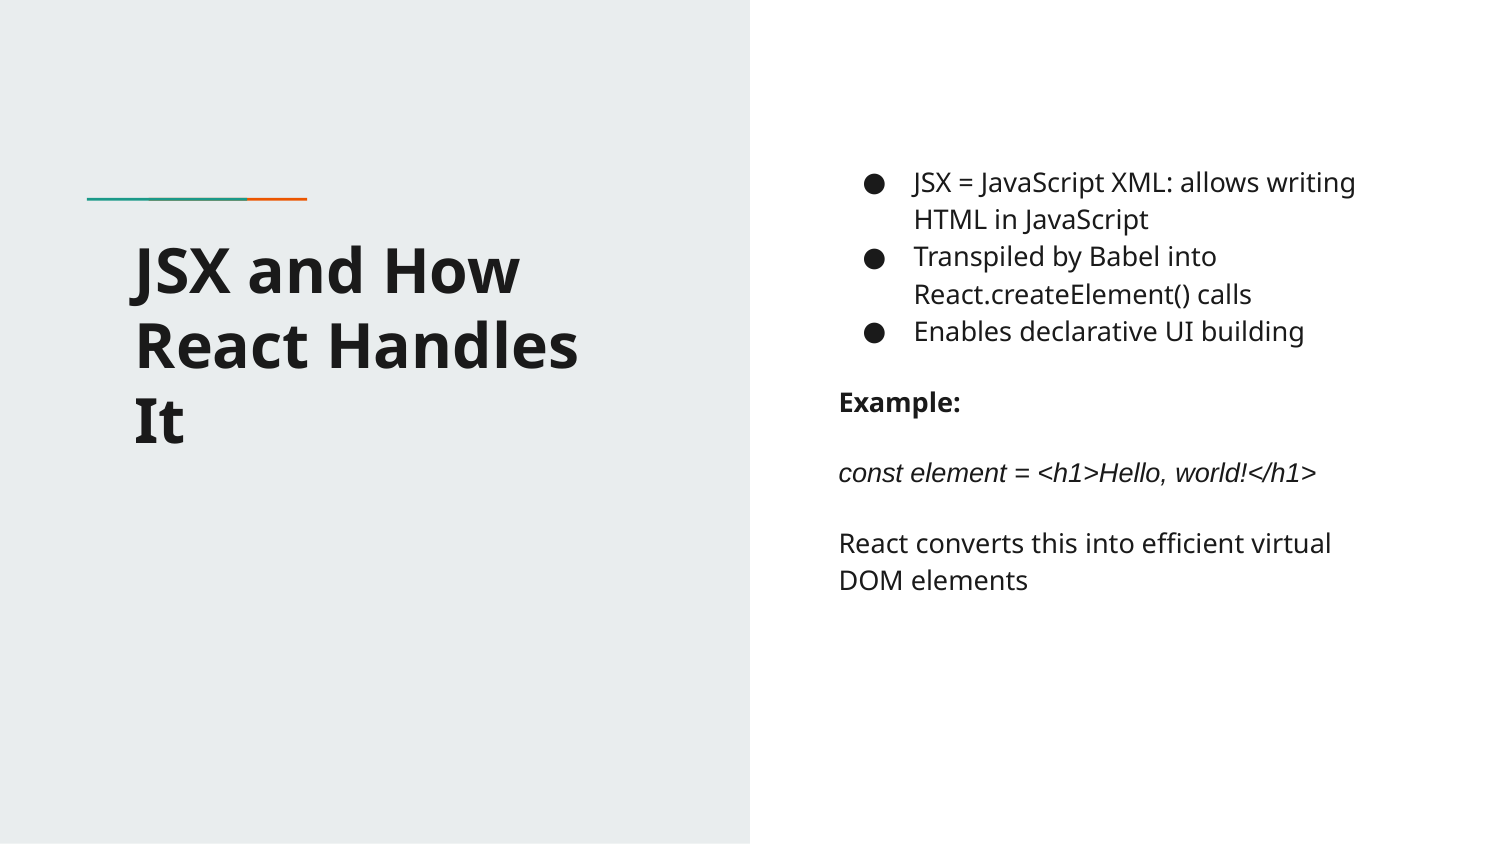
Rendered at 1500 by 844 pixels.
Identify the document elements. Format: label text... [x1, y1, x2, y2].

list JSX = JavaScript XML: allows writing HTML in JavaScript Transpiled by Babel into React.createElement() calls Enables declarative UI building Example: const element = <h1>Hello, world!</h1> React converts this into efficient virtual DOM elements [823, 145, 1418, 699]
title JSX and How React Handles It [119, 216, 662, 494]
